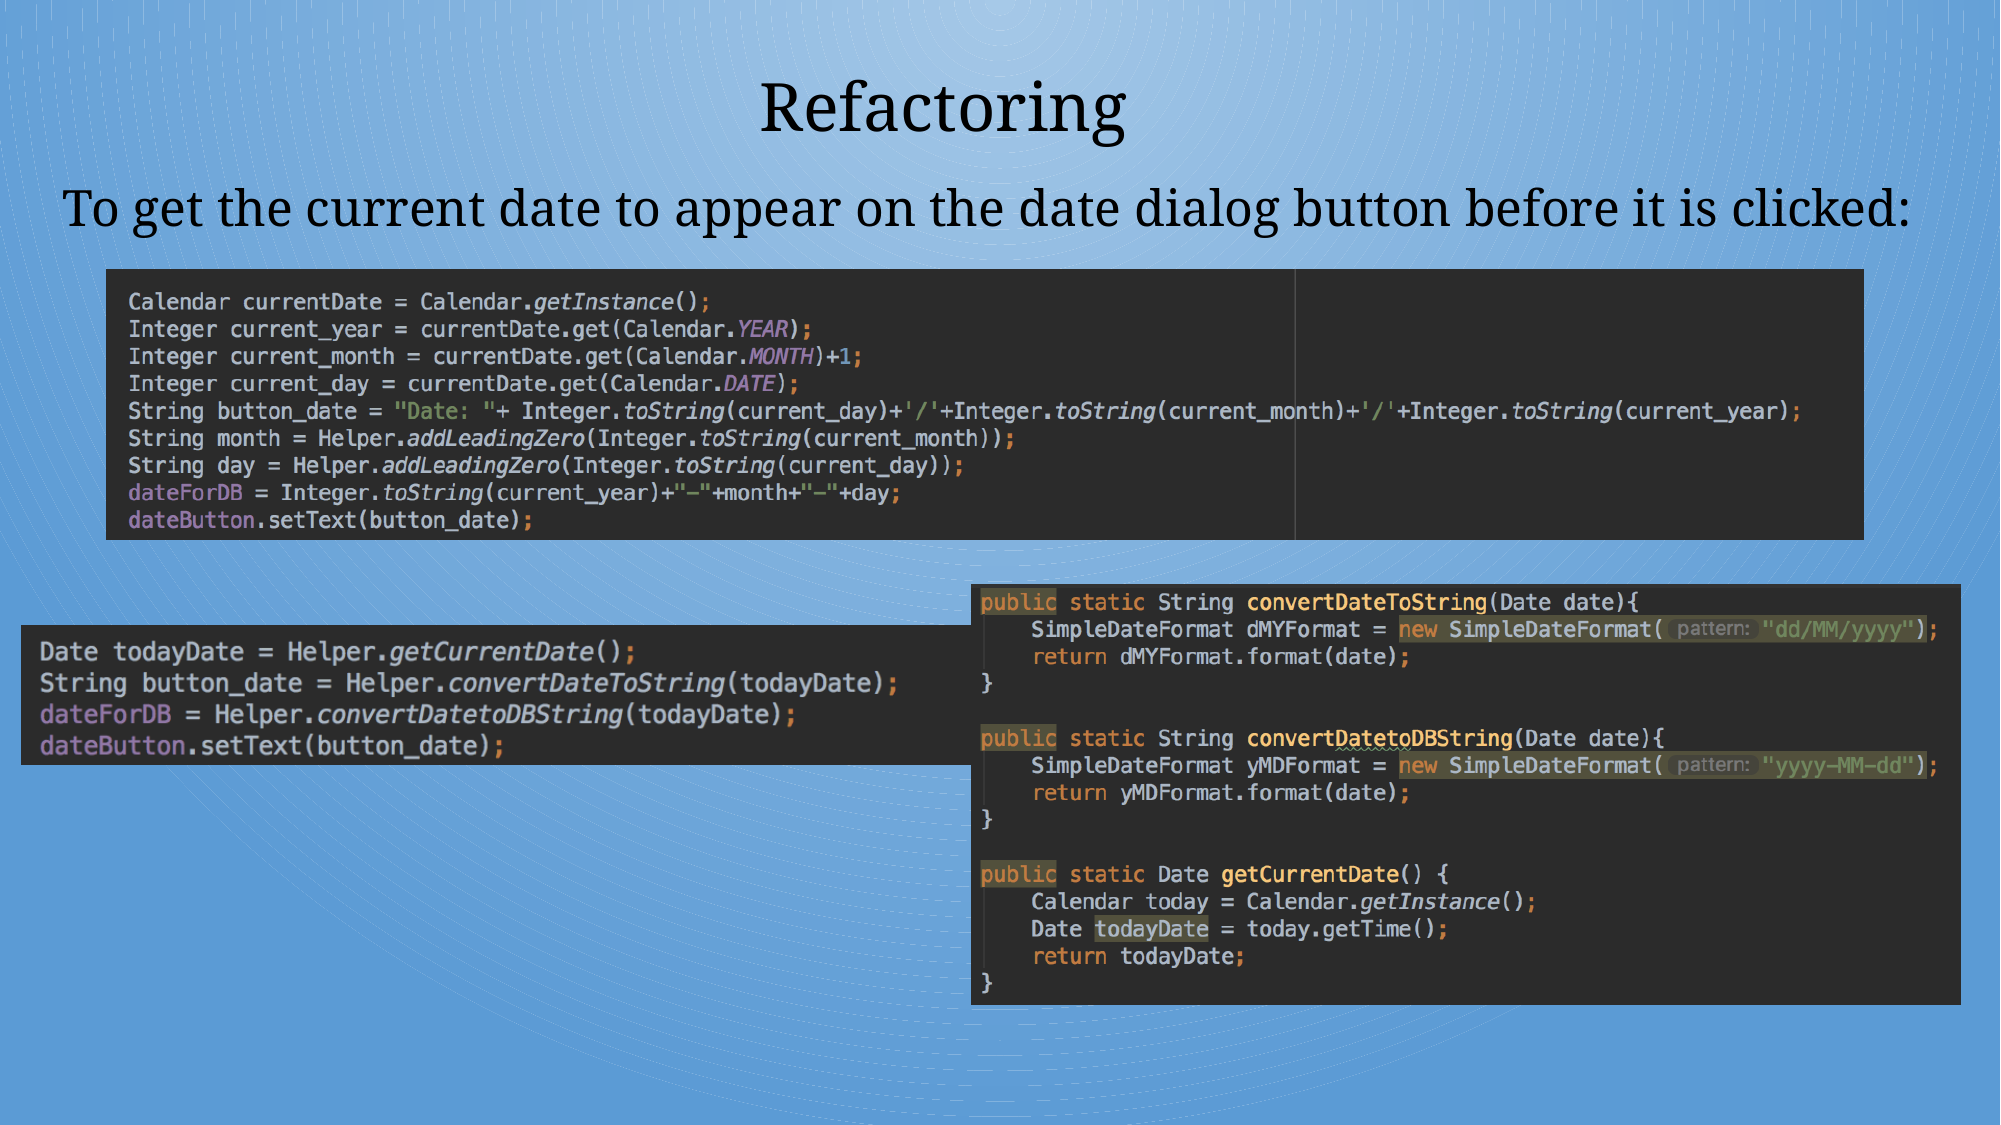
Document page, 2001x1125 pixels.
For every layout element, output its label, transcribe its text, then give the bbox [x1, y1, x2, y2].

text_box Refactoring [702, 57, 1185, 153]
text_box To get the current date to appear on the date dialog button before it is clicked: [48, 168, 1927, 244]
picture [20, 584, 1961, 1005]
picture [106, 269, 1864, 540]
